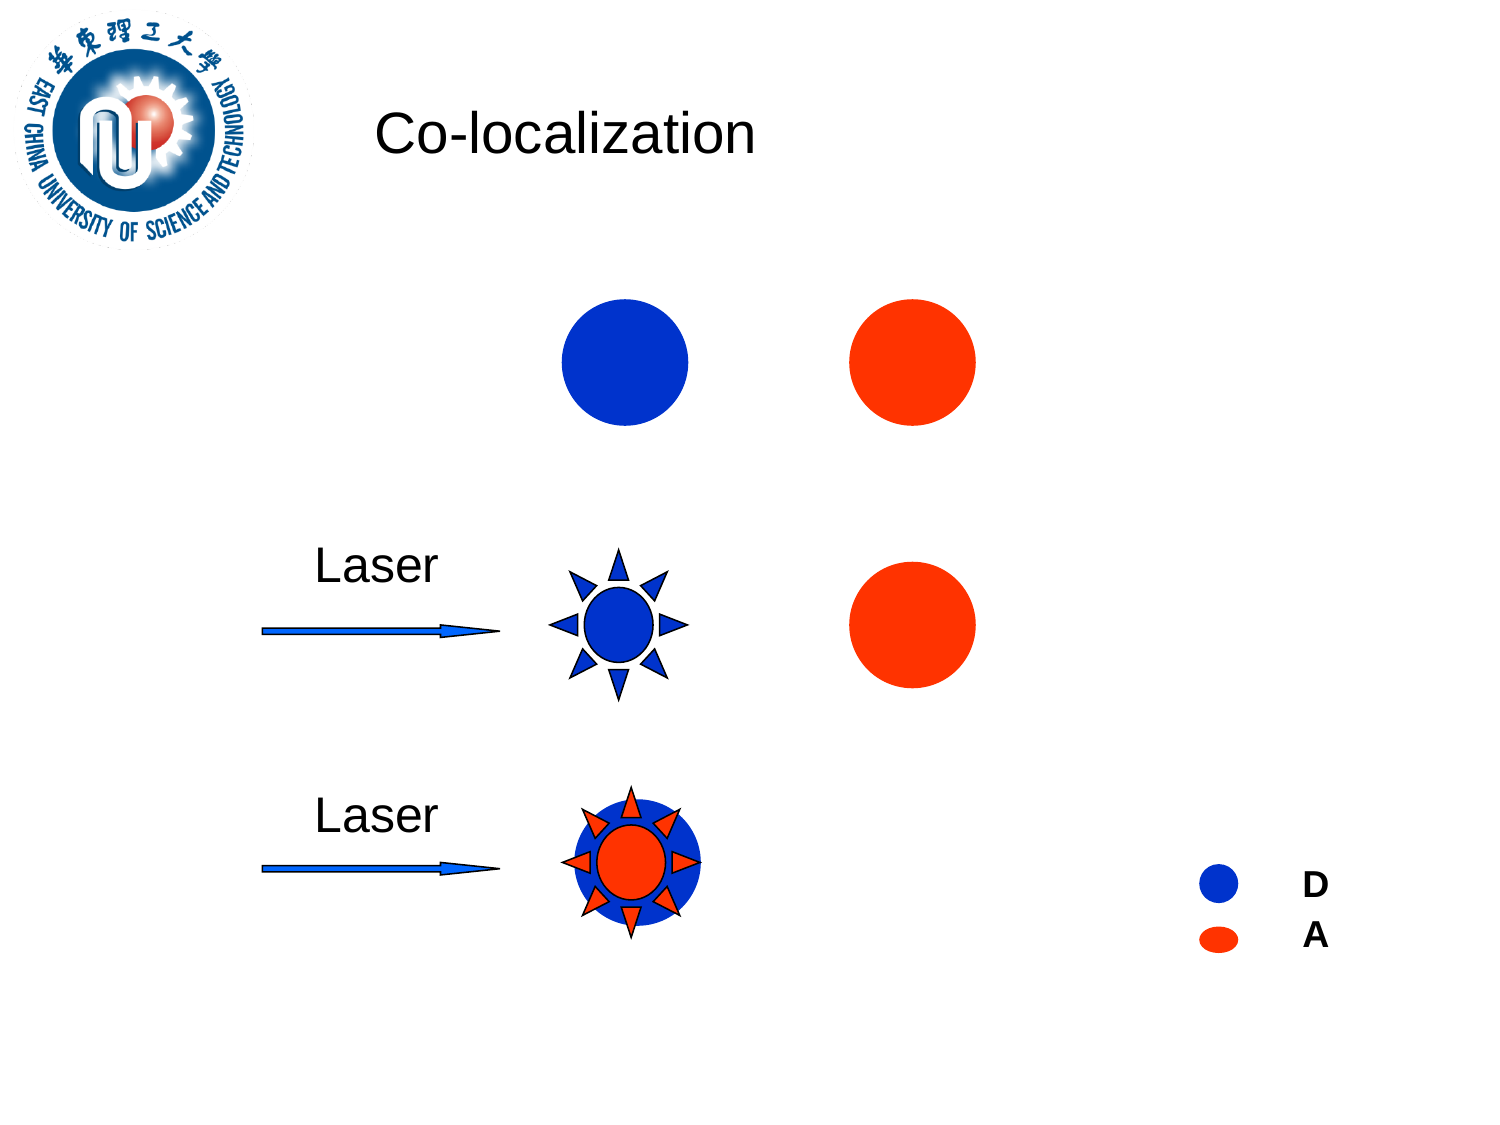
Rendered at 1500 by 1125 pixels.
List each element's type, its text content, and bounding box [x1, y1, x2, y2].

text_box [562, 299, 975, 425]
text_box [262, 774, 700, 938]
text_box Co-localization [360, 87, 1475, 173]
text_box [262, 524, 975, 700]
picture [13, 9, 254, 250]
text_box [1199, 852, 1375, 963]
